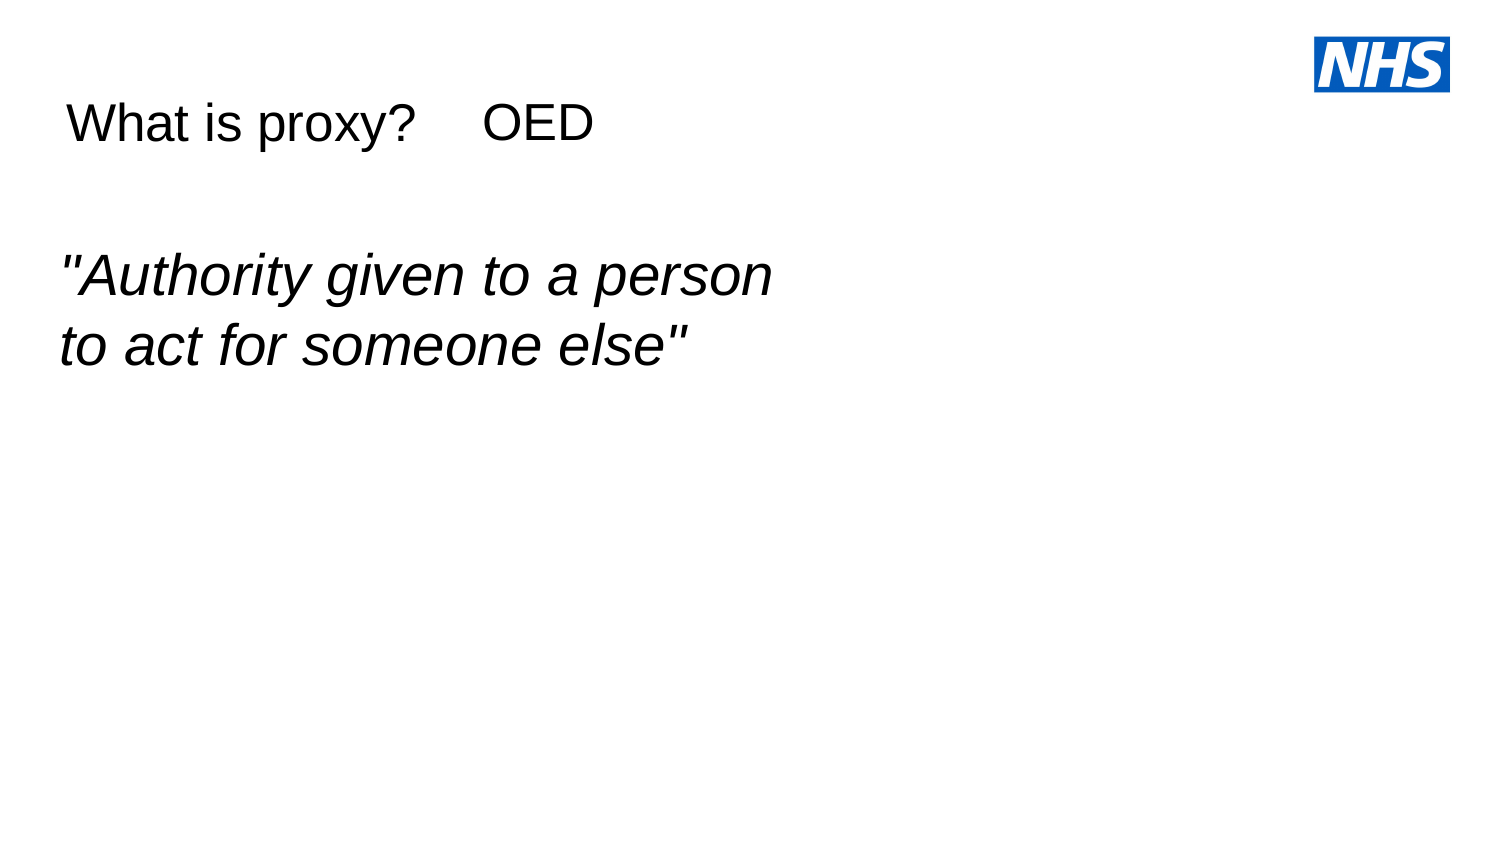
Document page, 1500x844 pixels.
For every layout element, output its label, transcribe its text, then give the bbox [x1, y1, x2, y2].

picture [1312, 33, 1453, 95]
text_box "Authority given to a person to act for someone else" [44, 222, 1443, 771]
title What is proxy? [51, 72, 1449, 167]
text_box OED [467, 80, 1110, 158]
